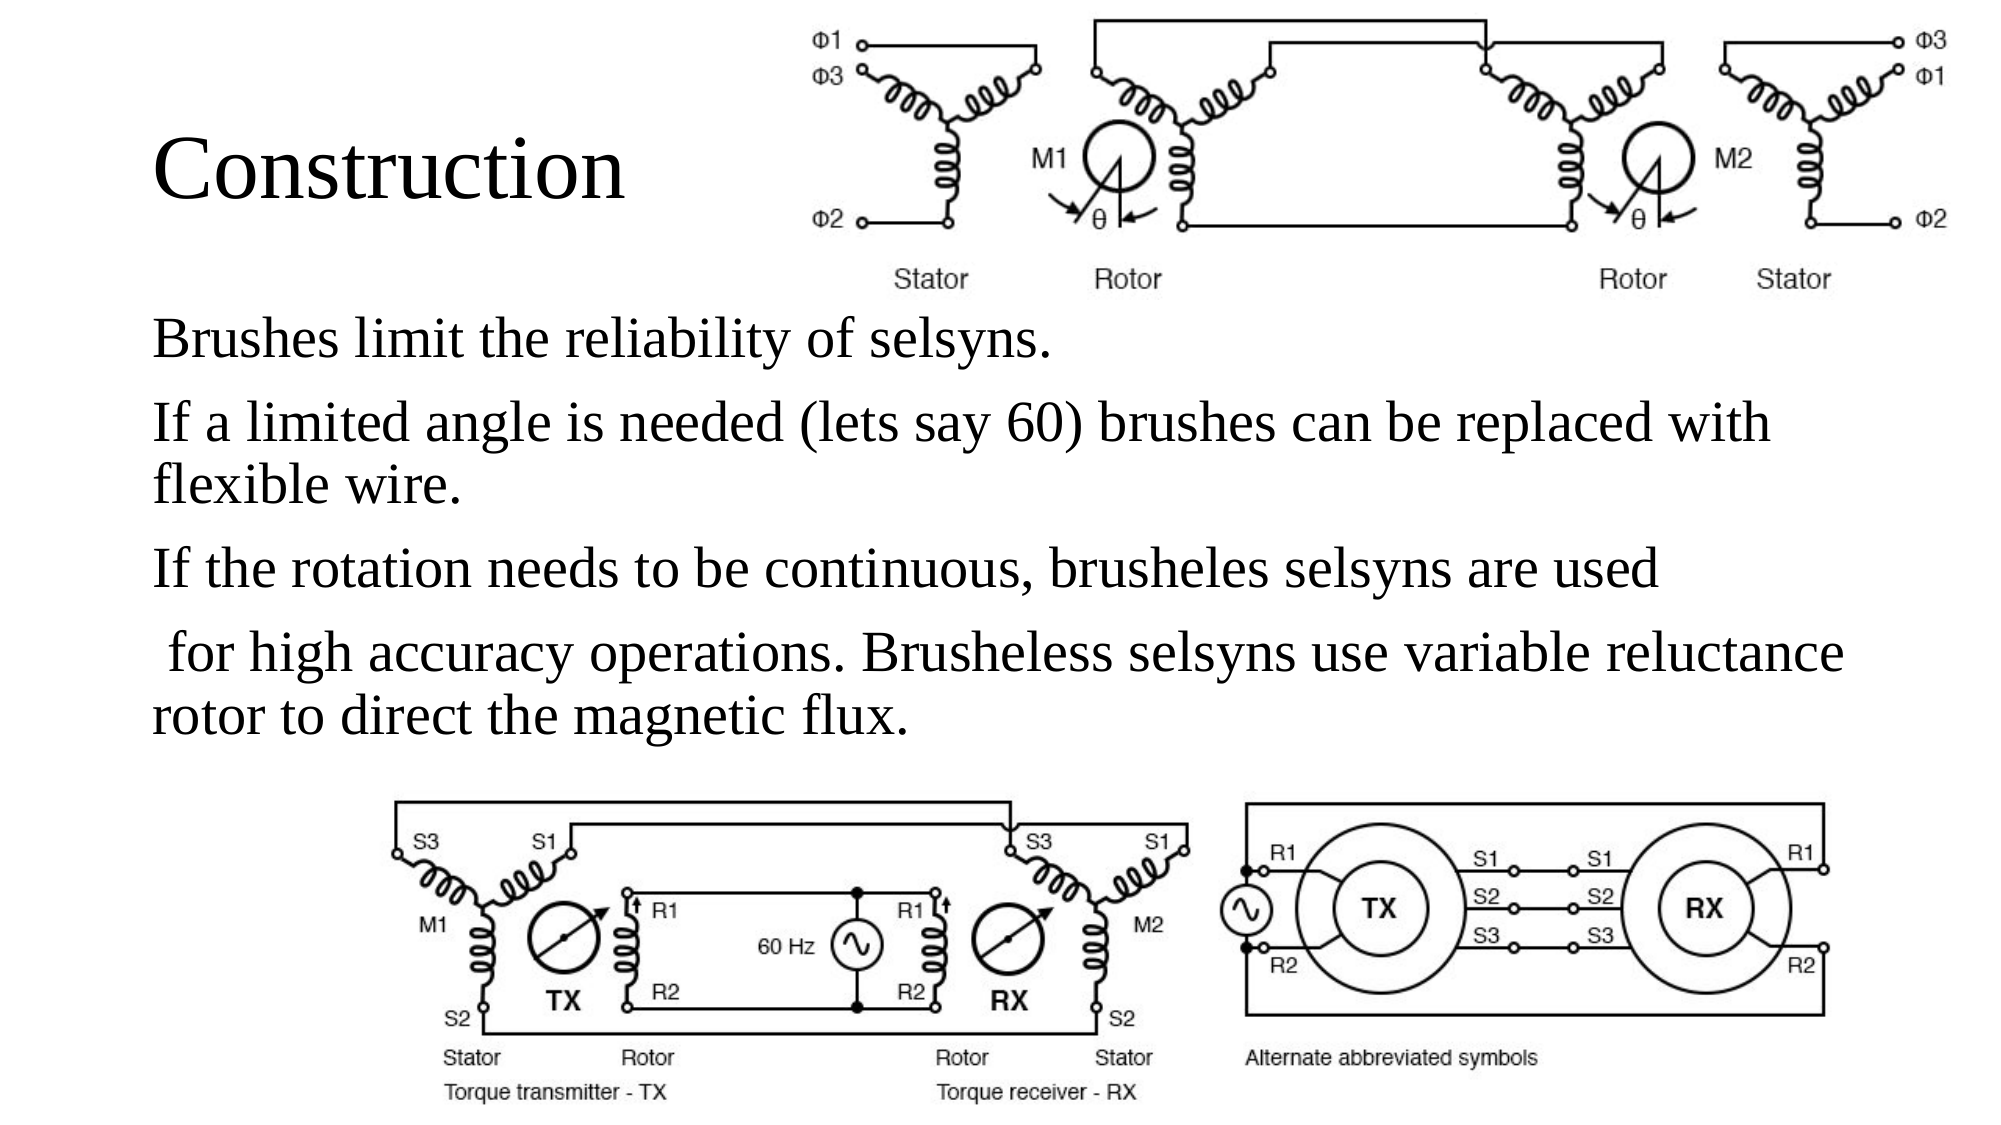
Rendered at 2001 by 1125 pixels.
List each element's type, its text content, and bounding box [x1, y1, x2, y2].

picture [368, 779, 1863, 1125]
title Construction [137, 59, 799, 278]
picture [799, 0, 1966, 300]
